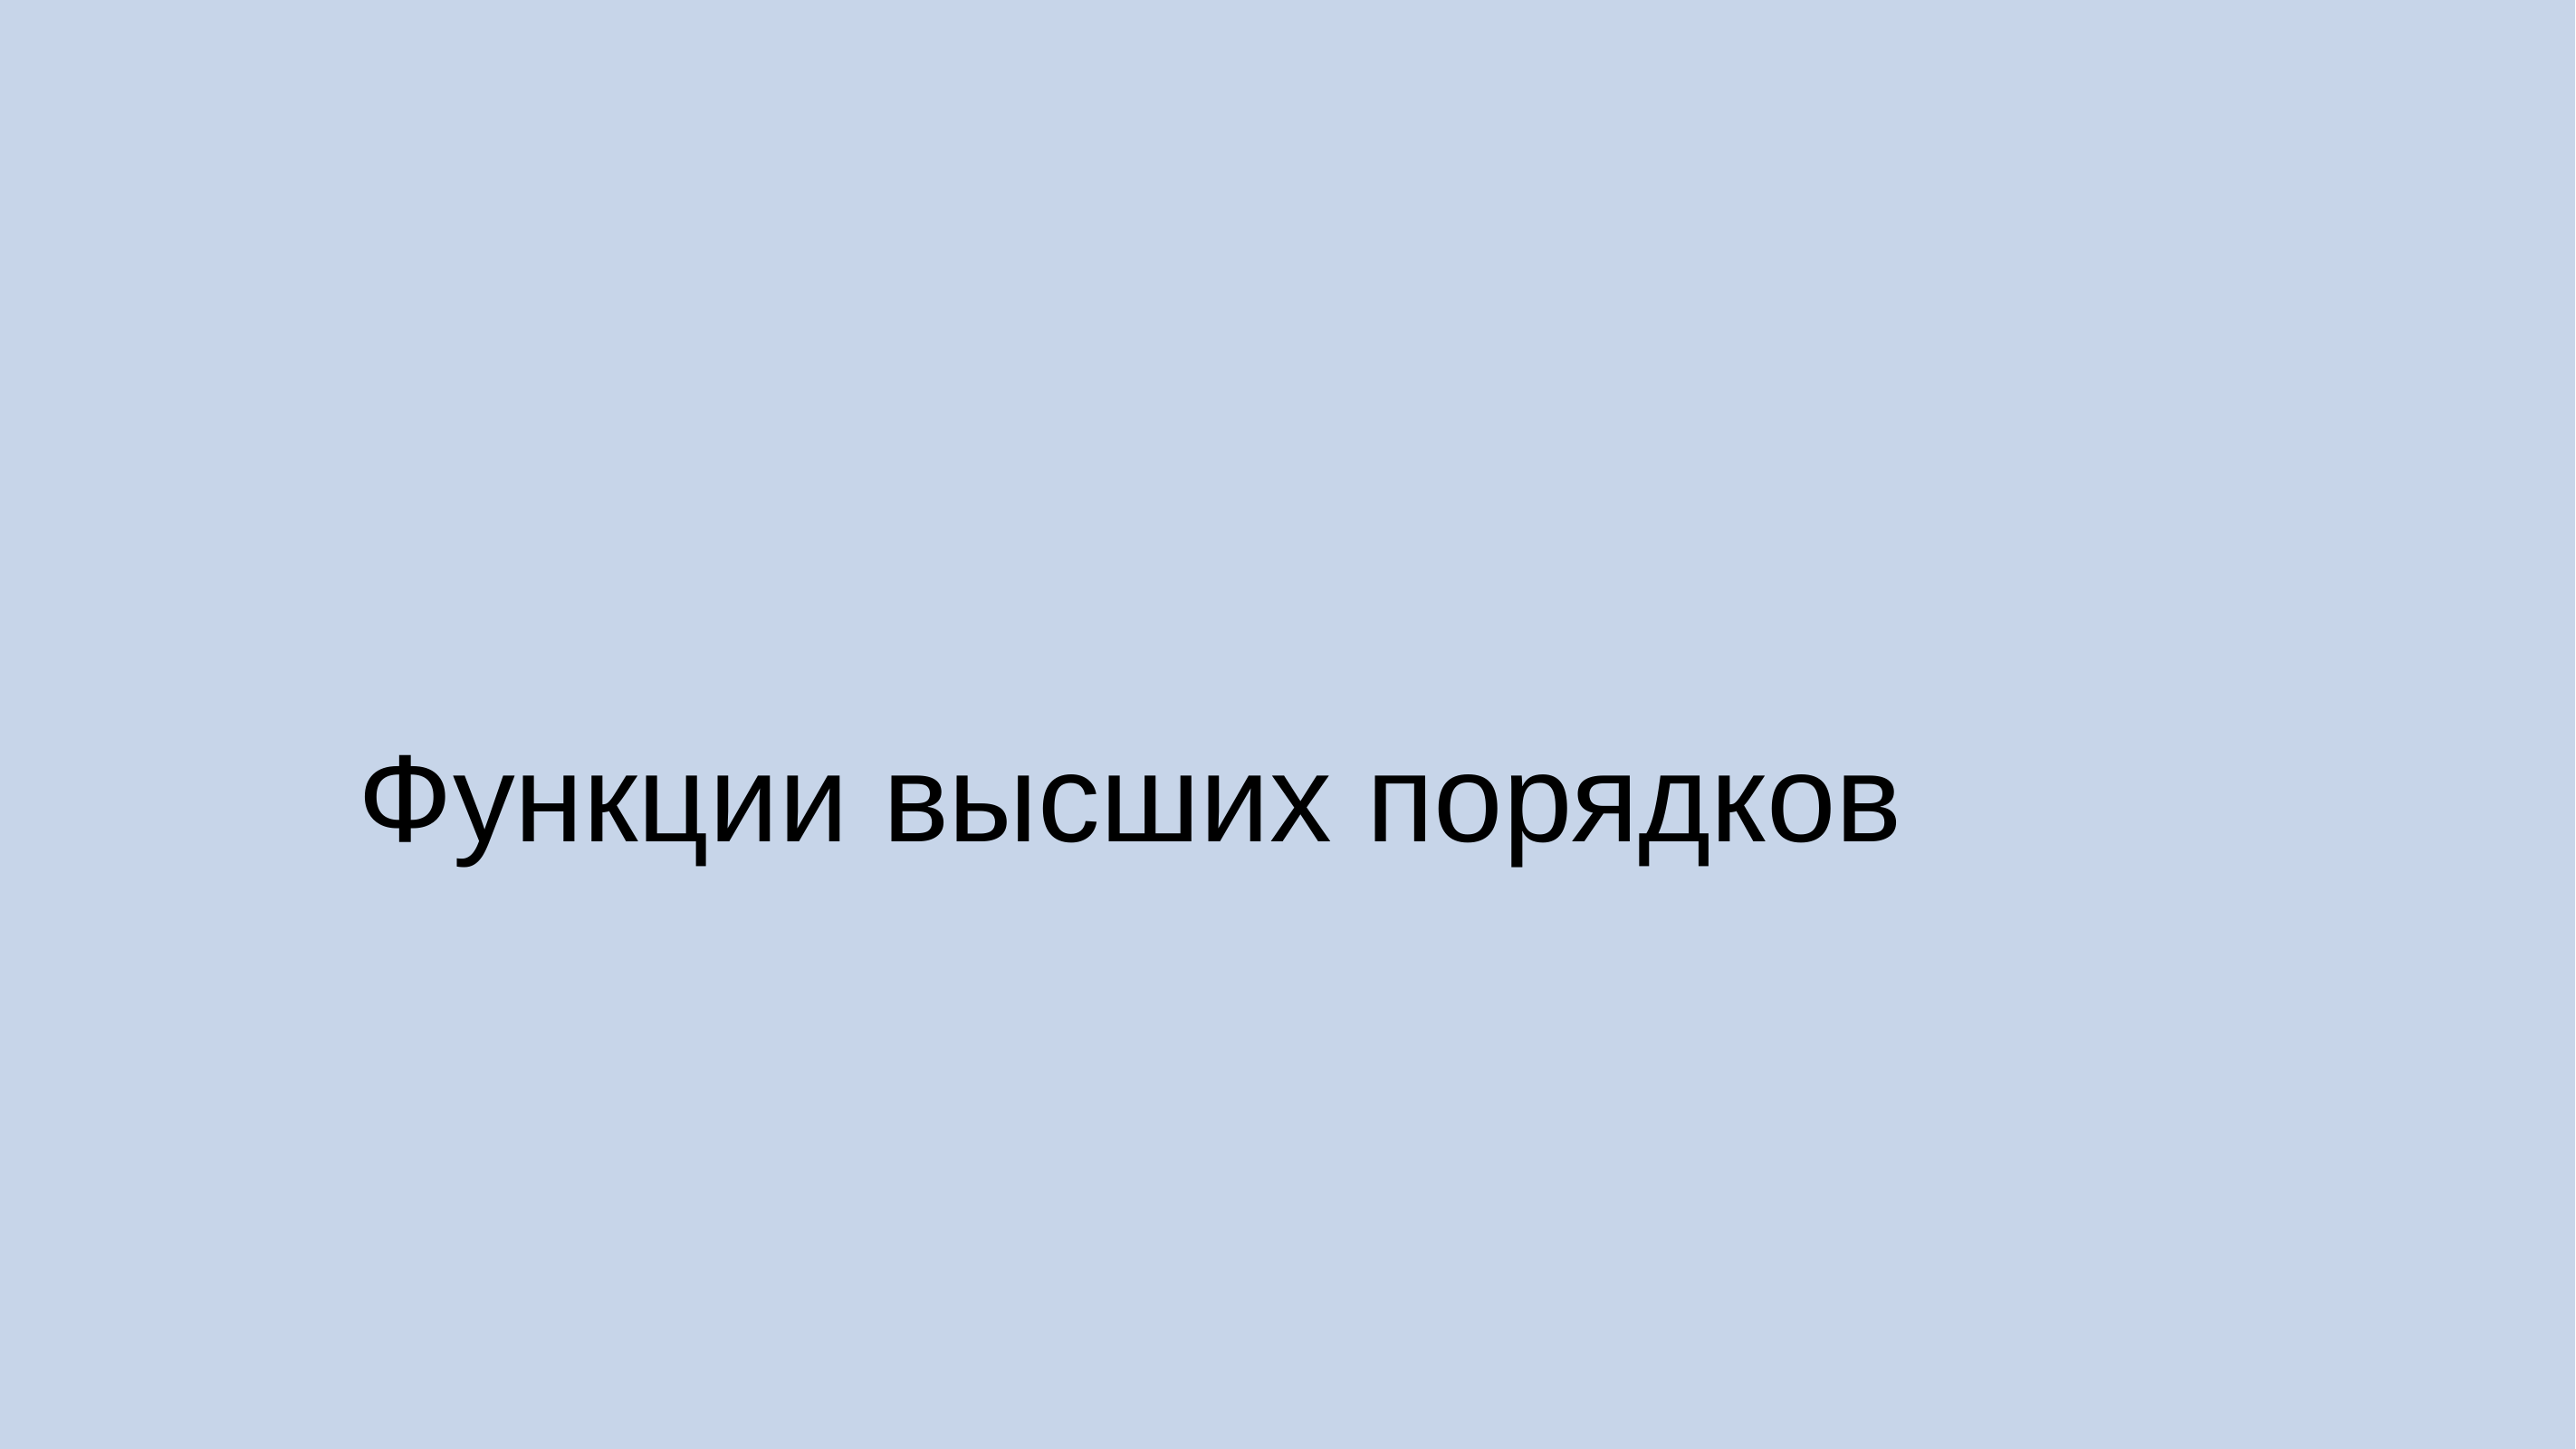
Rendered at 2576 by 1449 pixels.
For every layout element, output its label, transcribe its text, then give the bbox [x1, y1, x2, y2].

title Функции высших порядков [358, 341, 2227, 868]
